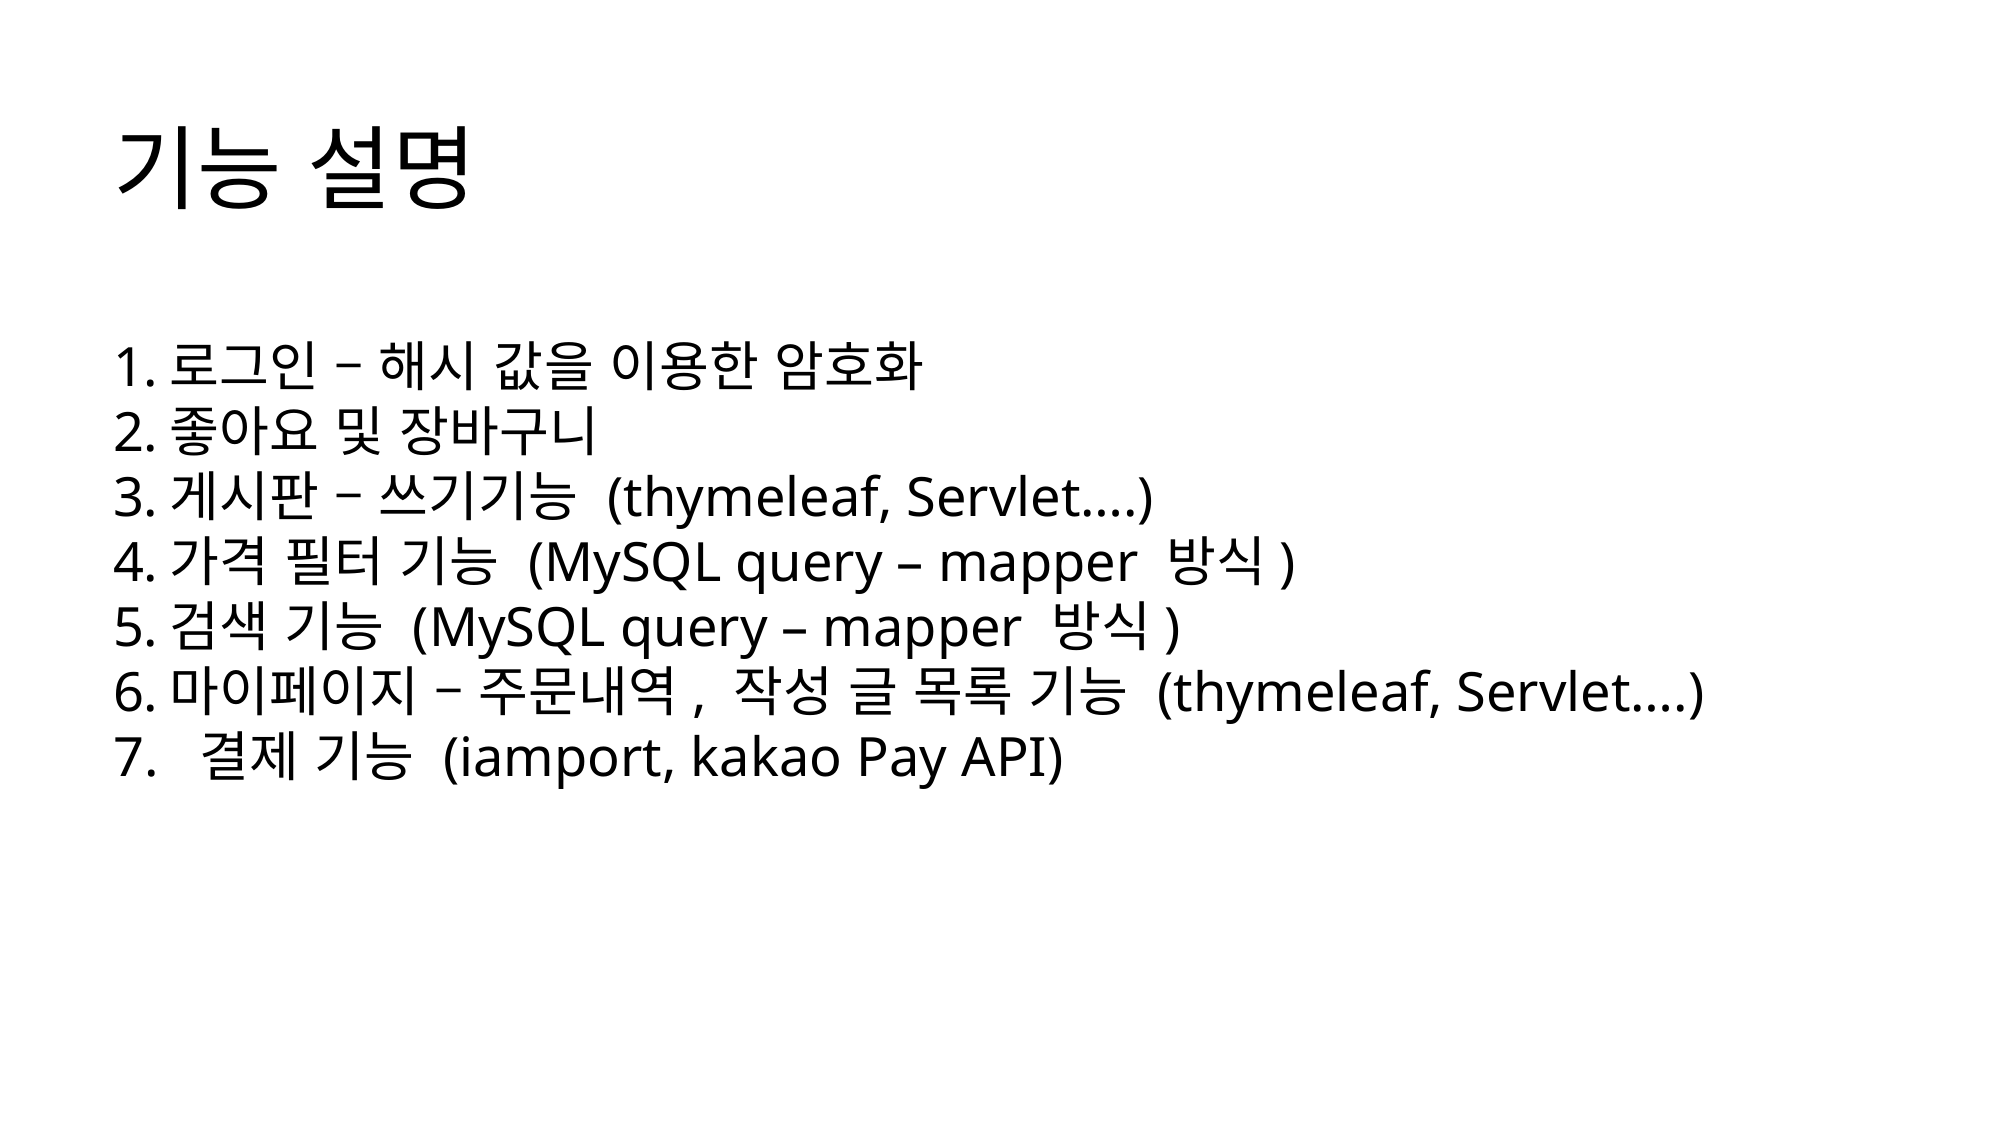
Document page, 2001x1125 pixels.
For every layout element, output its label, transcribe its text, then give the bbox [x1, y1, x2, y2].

title 기능 설명 [98, 64, 1824, 282]
text_box 로그인 – 해시 값을 이용한 암호화 좋아요 및 장바구니 게시판 – 쓰기기능 (thymeleaf, Servlet….) 가격 필터 기능 (MySQL query – mapper 방식) 검색 기능 (MySQL query – mapper 방식) 마이페이지 – 주문내역, 작성 글 목록 기능 (thymeleaf, Servlet….) 7. 결제 기능 (iamport, kakao Pay API) [98, 325, 1872, 795]
